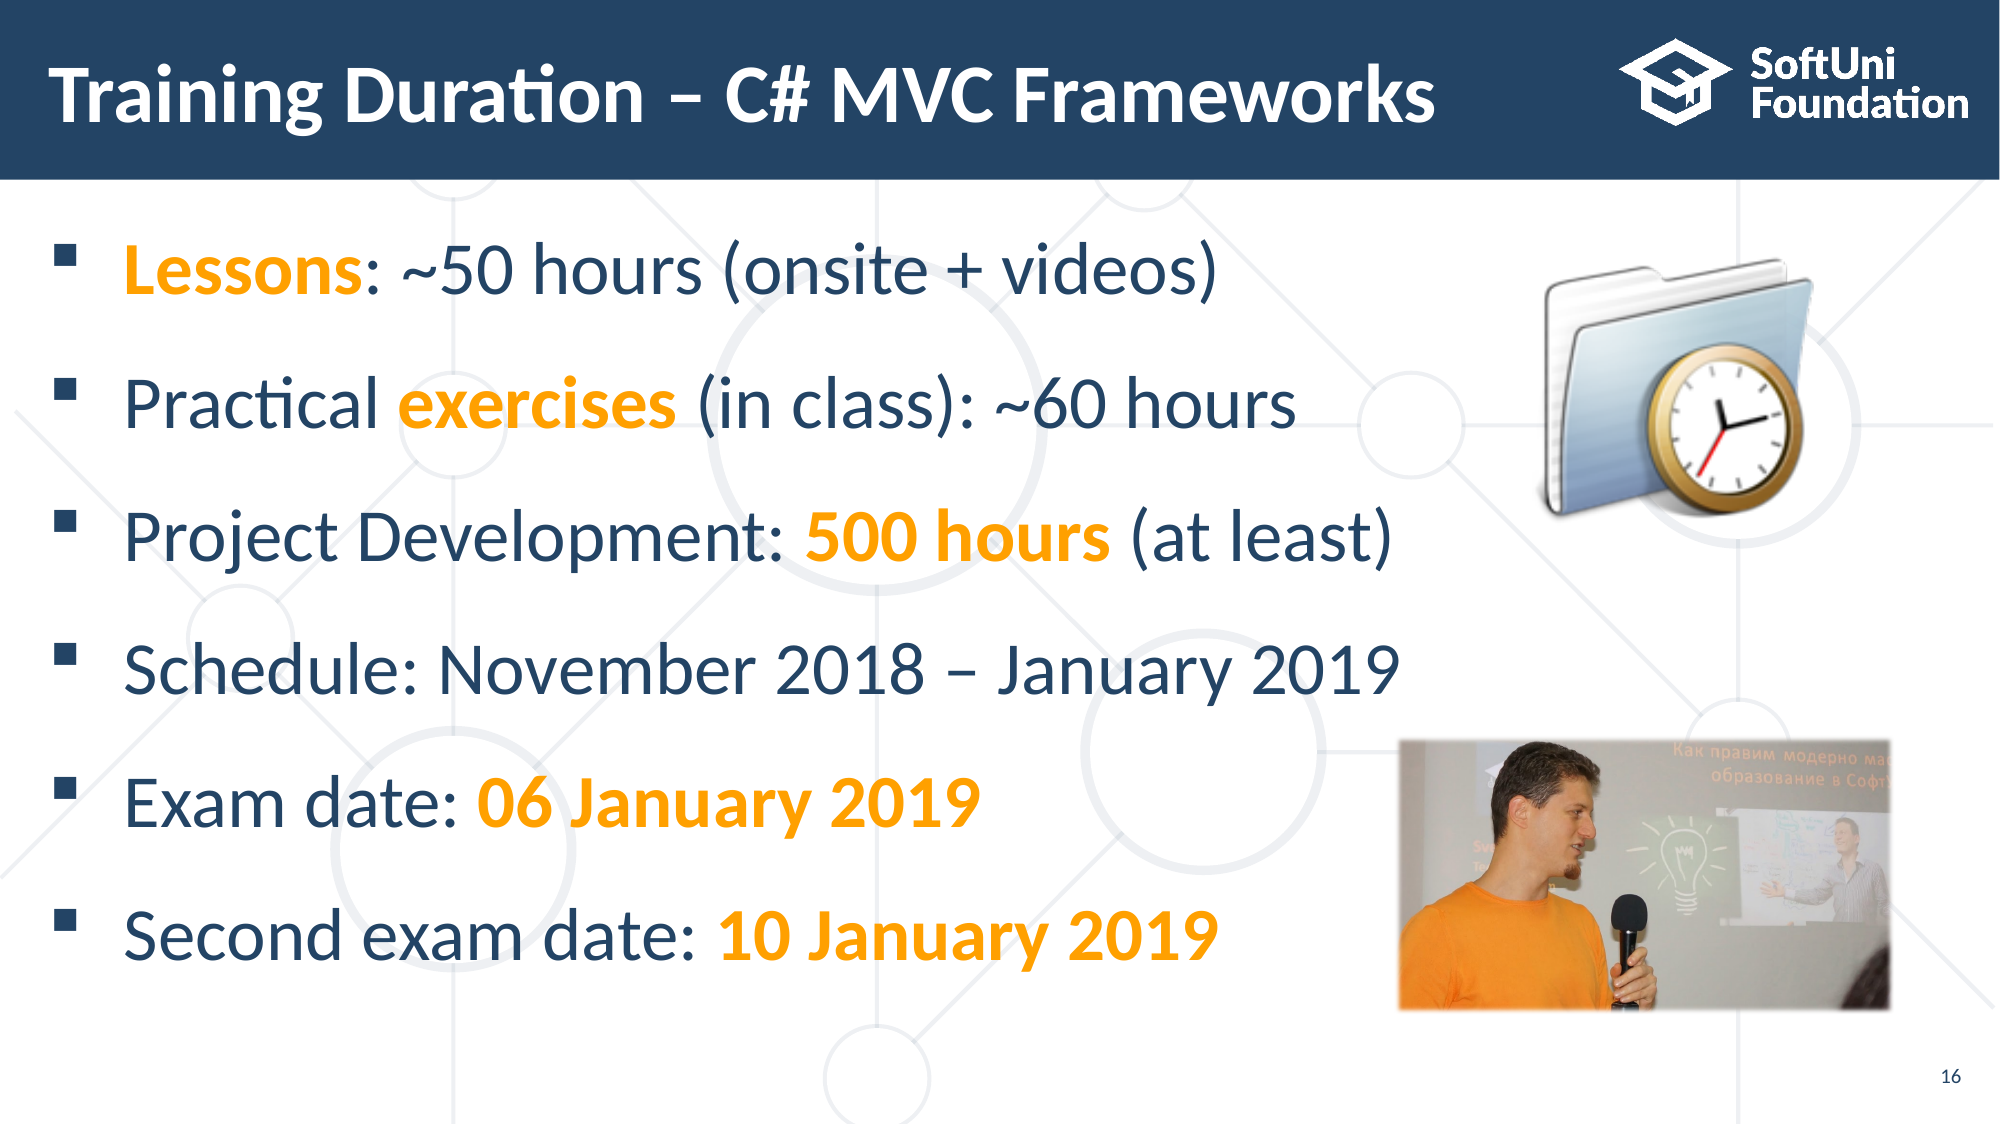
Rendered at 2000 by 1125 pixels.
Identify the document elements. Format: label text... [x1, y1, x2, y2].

slide_number 16 [1896, 1049, 1968, 1101]
title Training Duration – C# MVC Frameworks [31, 16, 1591, 162]
list Lessons: ~50 hours (onsite + videos) Practical exercises (in class): ~60 hours Project Development: 500 hours (at least) Schedule: November 2018 – January 2019 Exam date: 06 January 2019 Second exam date: 10 January 2019 [31, 196, 1970, 1050]
picture [1618, 38, 1968, 126]
picture [1531, 249, 1816, 534]
picture [1394, 735, 1895, 1015]
